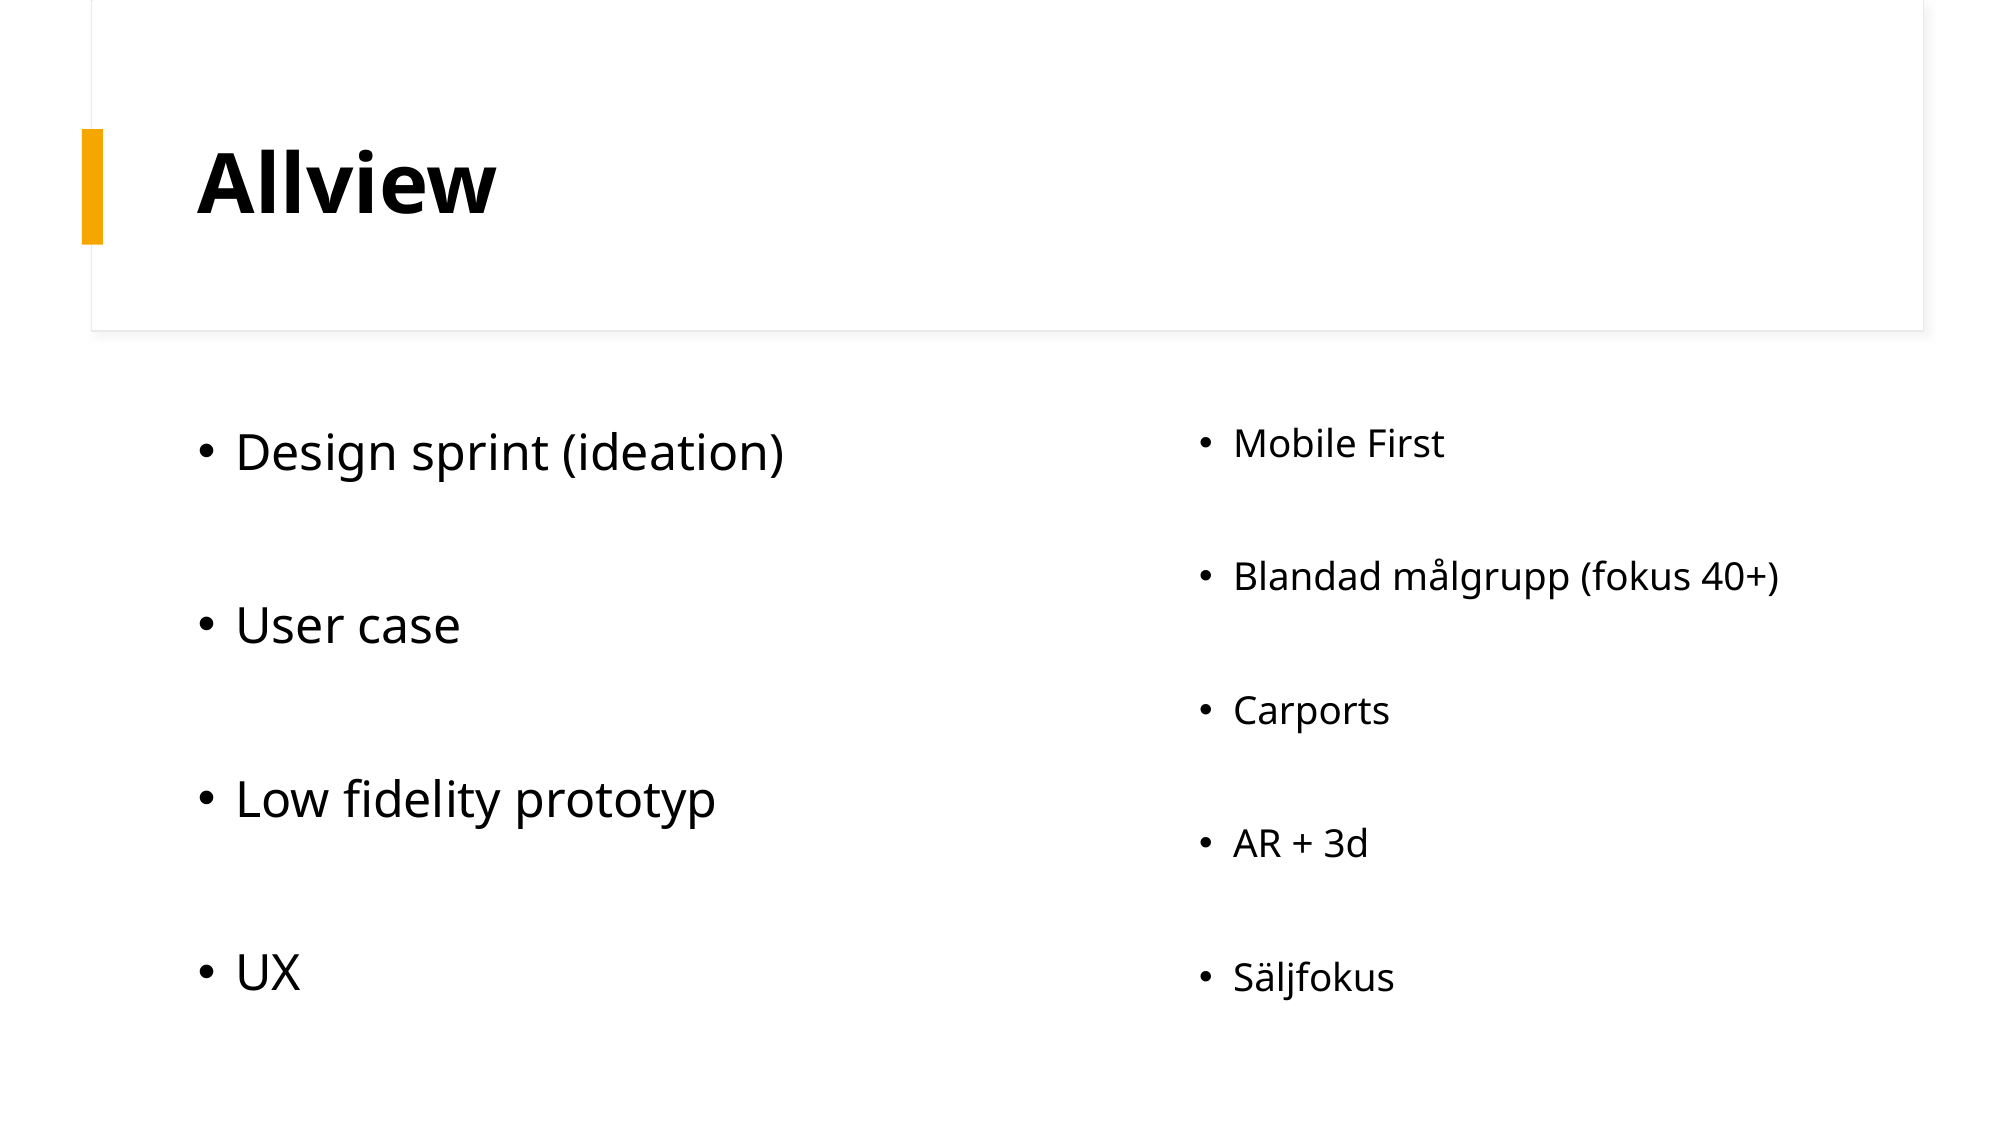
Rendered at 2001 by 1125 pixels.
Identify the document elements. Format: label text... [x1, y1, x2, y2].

list Design sprint (ideation) User case Low fidelity prototyp UX [183, 406, 899, 1013]
text_box Mobile First Blandad målgrupp (fokus 40+) Carports AR + 3d Säljfokus [1184, 406, 1900, 1013]
title Allview [183, 90, 1851, 284]
